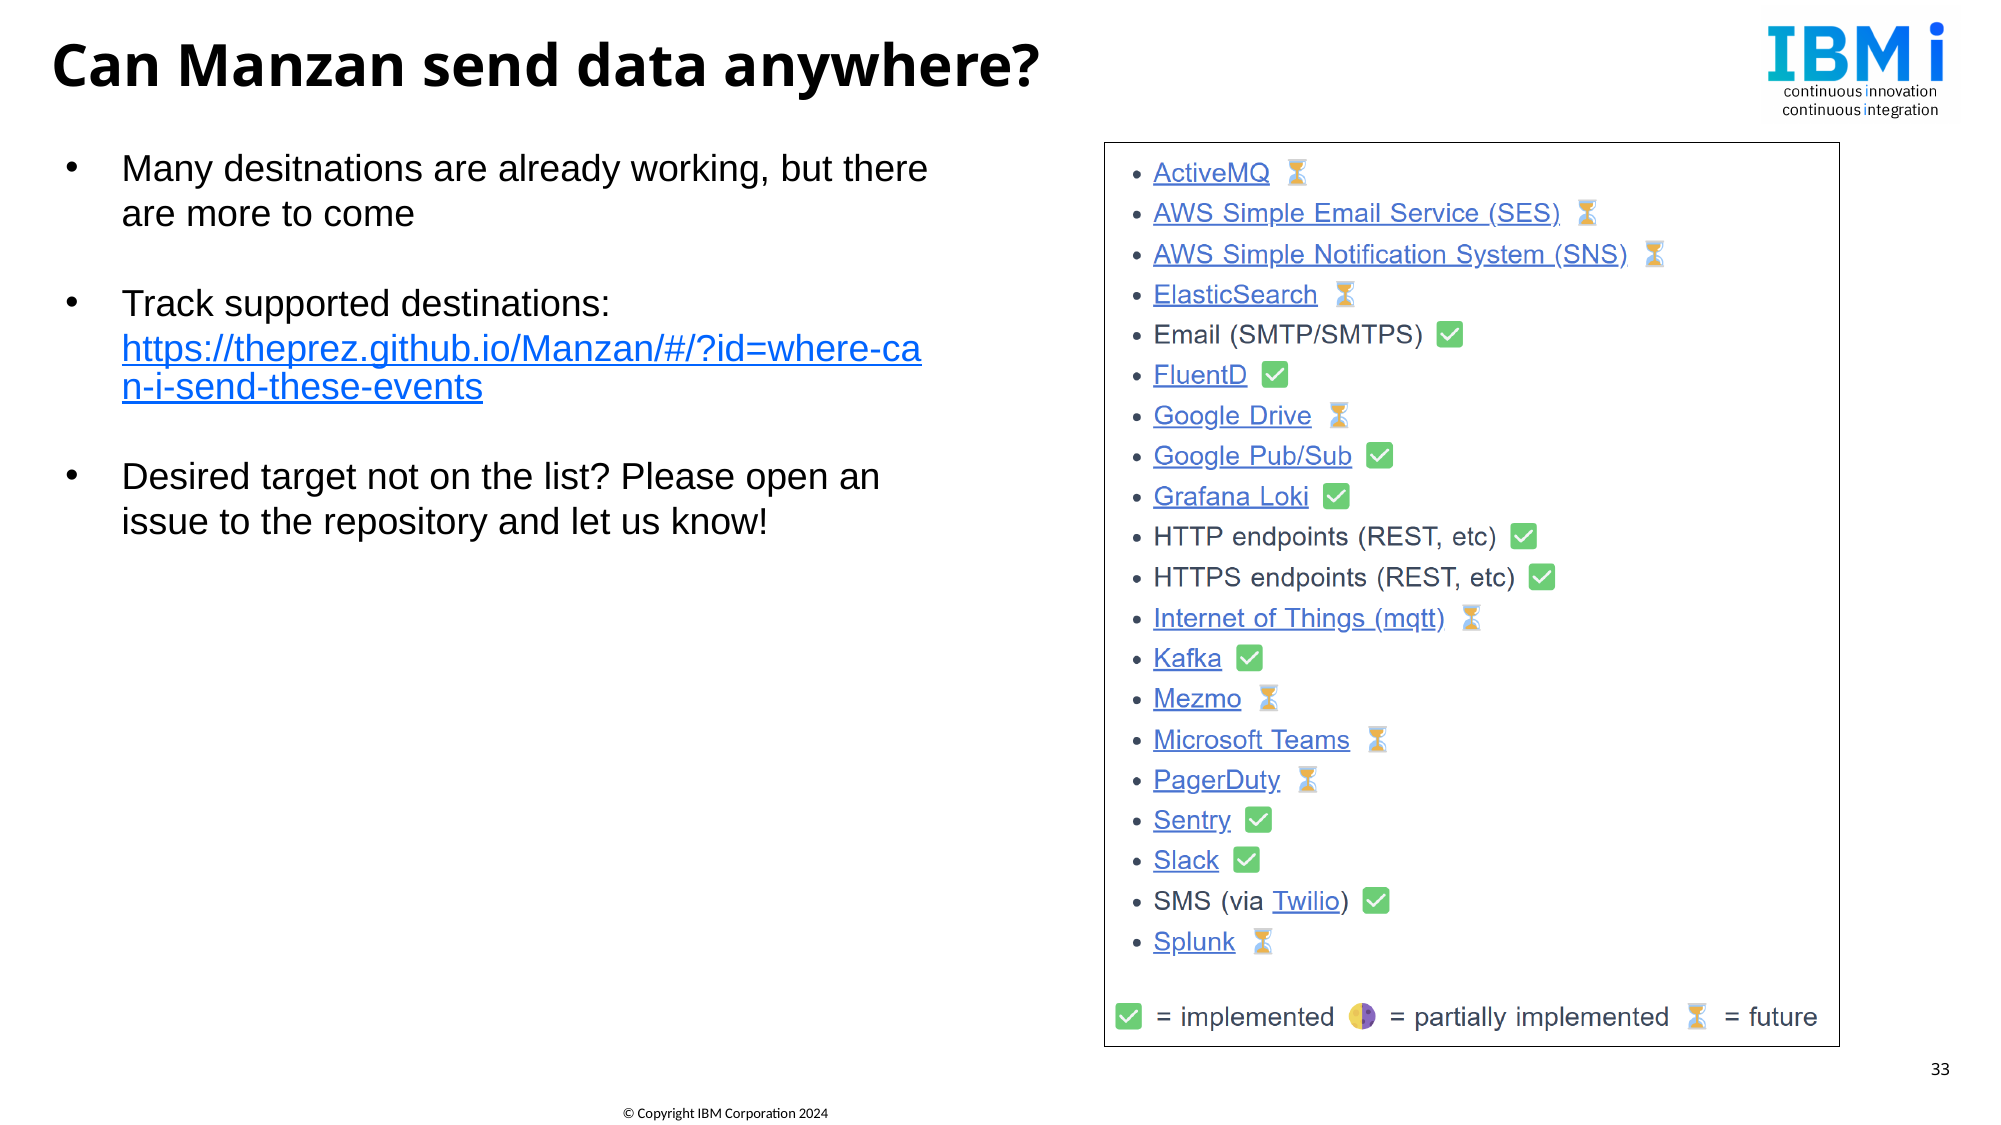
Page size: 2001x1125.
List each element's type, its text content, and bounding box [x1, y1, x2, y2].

picture [1761, 5, 1961, 124]
text_box Can Manzan send data anywhere? [50, 36, 1721, 101]
picture [1104, 141, 1840, 1047]
list Many desitnations are already working, but there are more to come Track supported destinations: https://theprez.github.io/Manzan/#/?id=where-can-i-send-these-events Desired target not on the list? Please open an issue to the repository and let us know! [50, 136, 949, 996]
slide_number 33 [1500, 1055, 1950, 1086]
